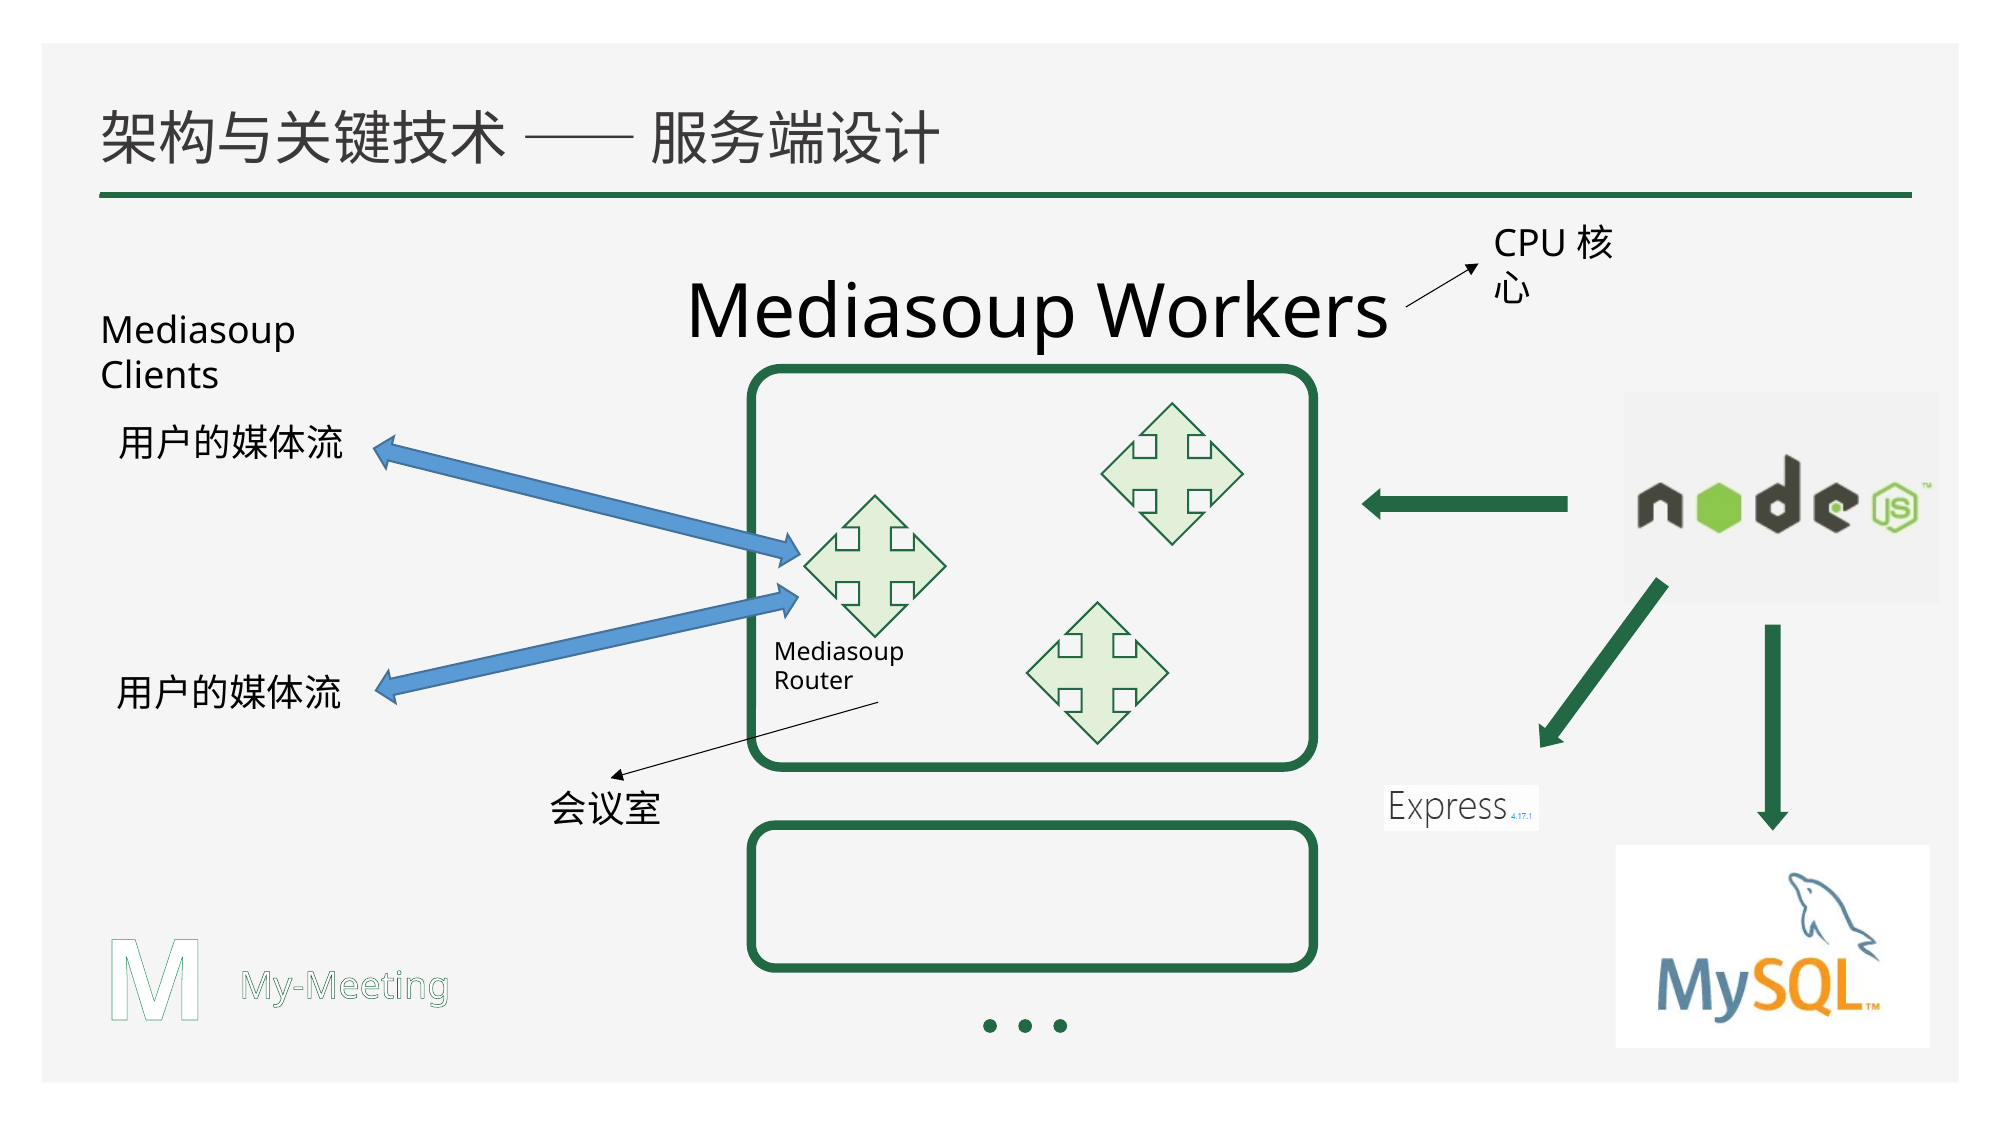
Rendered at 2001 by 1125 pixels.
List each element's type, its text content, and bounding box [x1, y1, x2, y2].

text_box 会议室 [535, 778, 686, 838]
title 架构与关键技术 —— 服务端设计 [85, 73, 1214, 179]
text_box Mediasoup Workers [670, 254, 1406, 360]
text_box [85, 900, 539, 1052]
text_box [750, 367, 1315, 769]
text_box [1359, 485, 1569, 523]
picture [1615, 845, 1930, 1048]
text_box [982, 1017, 999, 1034]
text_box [610, 673, 879, 779]
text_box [1387, 241, 1479, 308]
text_box [1754, 623, 1791, 833]
text_box [374, 582, 800, 706]
text_box Mediasoup Clients [85, 298, 427, 403]
text_box [372, 434, 802, 569]
text_box [1017, 1018, 1034, 1035]
picture [1384, 785, 1539, 831]
text_box 用户的媒体流 [104, 411, 360, 472]
text_box [1052, 1017, 1069, 1034]
text_box 用户的媒体流 [102, 661, 366, 721]
text_box [1537, 604, 1658, 750]
text_box [750, 824, 1315, 970]
text_box [802, 494, 948, 627]
text_box Mediasoup Router [759, 627, 998, 703]
text_box [1025, 600, 1170, 746]
picture [1624, 392, 1939, 604]
text_box [1100, 401, 1245, 547]
text_box CPU核心 [1478, 211, 1663, 316]
